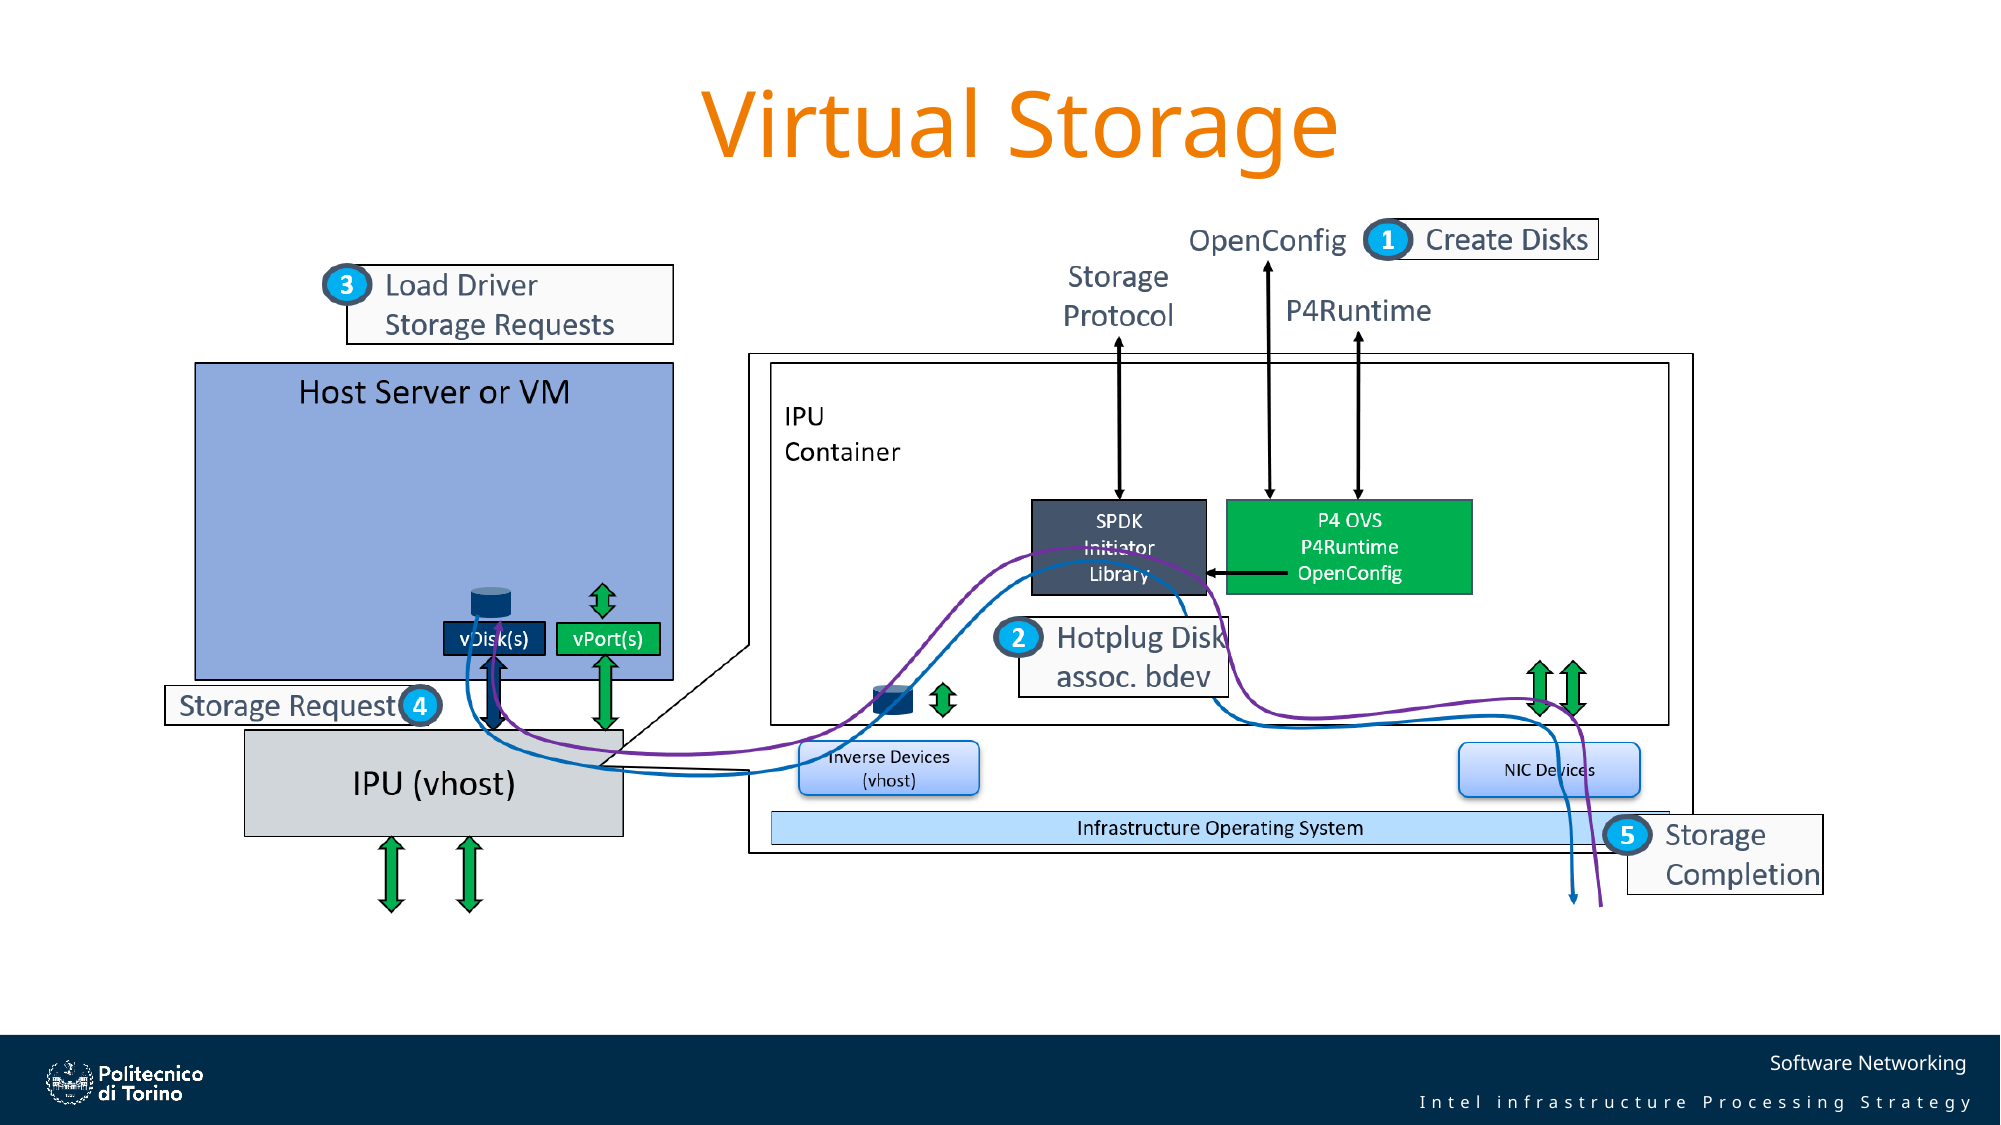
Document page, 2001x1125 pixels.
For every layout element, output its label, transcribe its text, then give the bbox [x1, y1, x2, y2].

list Intel infrastructure Processing Strategy [591, 1083, 1979, 1121]
picture [159, 209, 1841, 916]
list Software Networking [592, 1043, 1975, 1083]
title Virtual Storage [42, 70, 2000, 225]
picture [46, 1060, 203, 1105]
